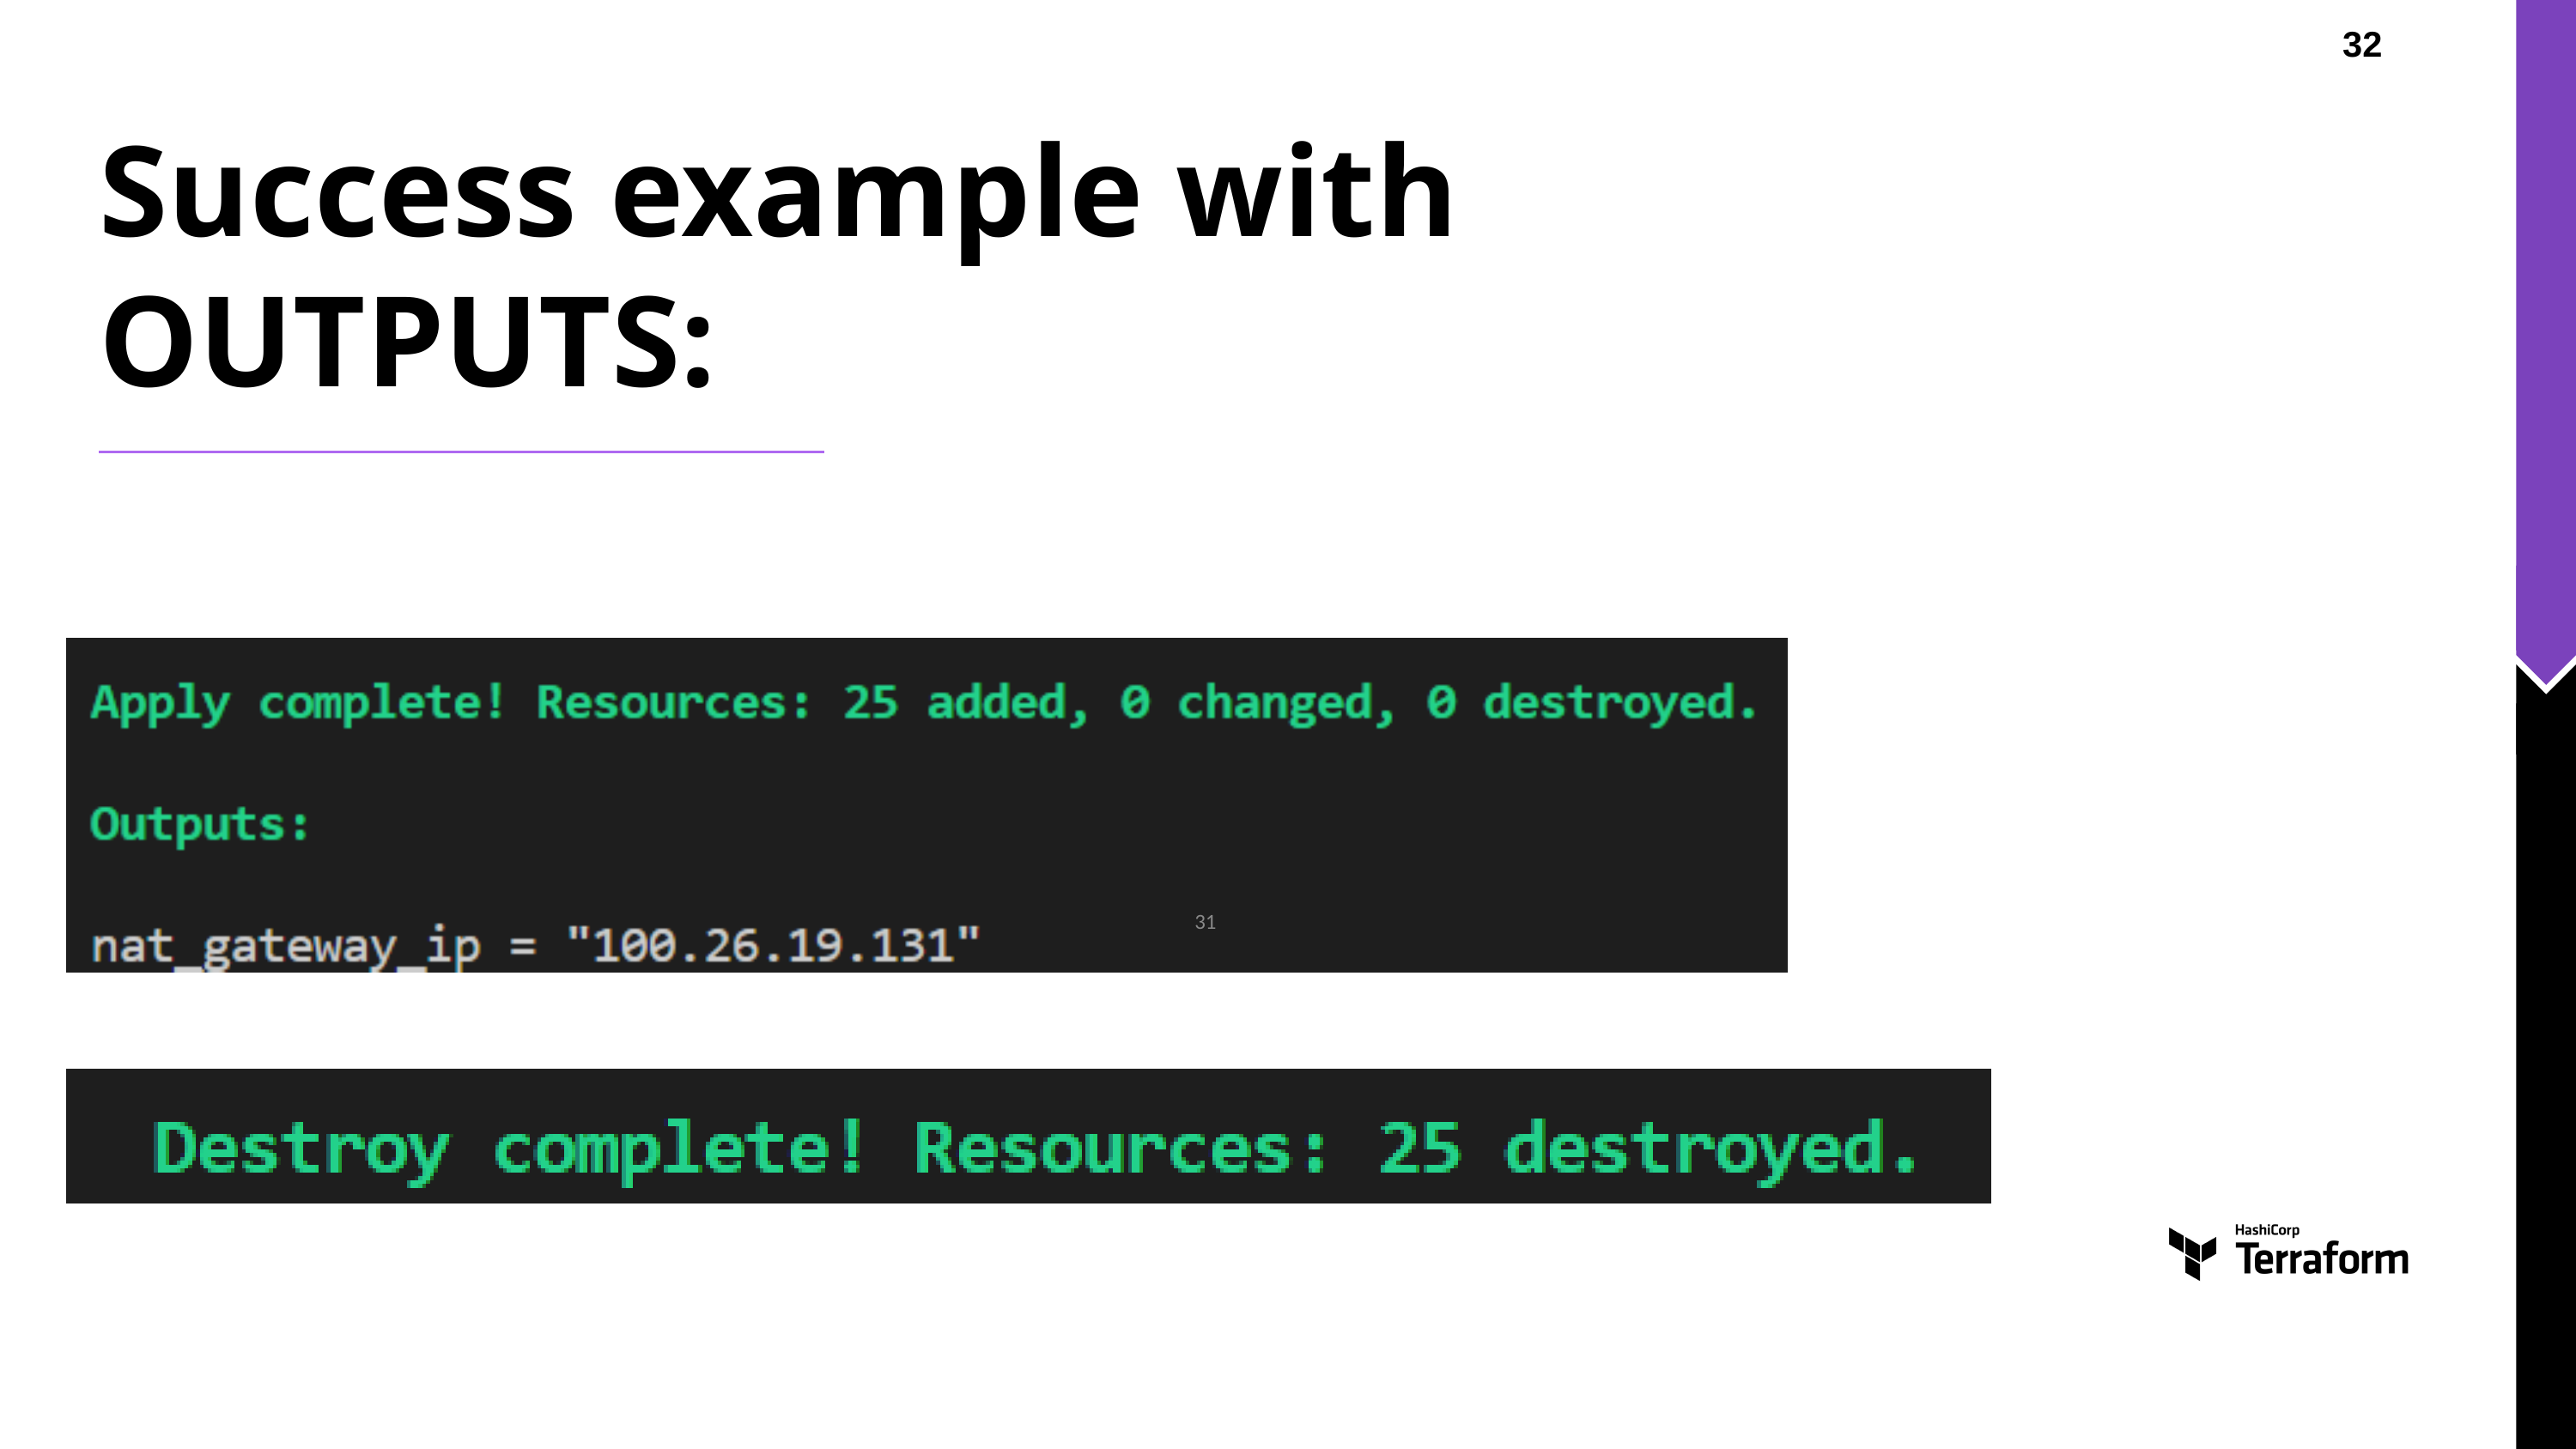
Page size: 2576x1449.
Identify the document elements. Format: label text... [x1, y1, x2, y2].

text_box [2516, 0, 2576, 1449]
picture [66, 1069, 1991, 1204]
text_box Success example with OUTPUTS: [92, 105, 1965, 419]
picture [2146, 1203, 2432, 1304]
picture [66, 638, 1789, 973]
